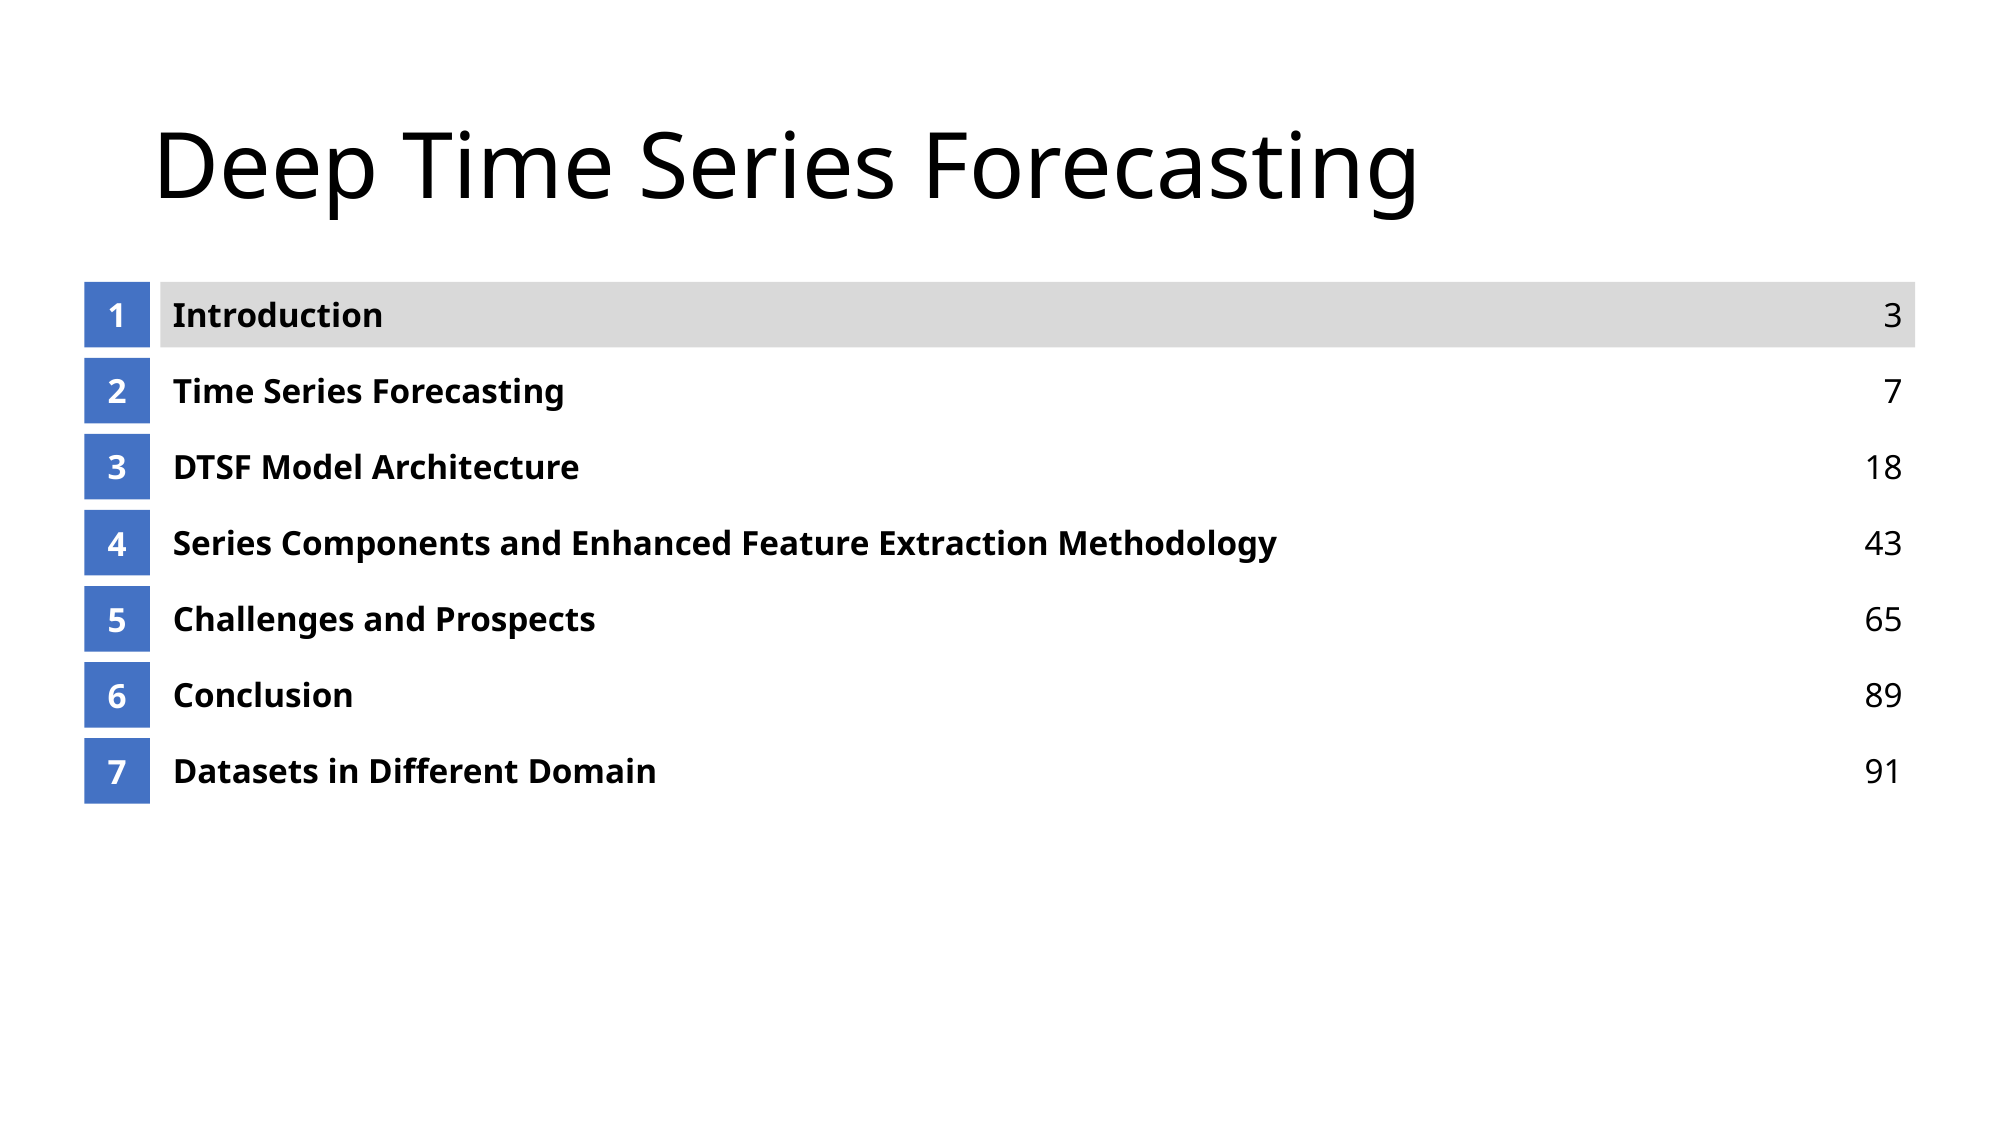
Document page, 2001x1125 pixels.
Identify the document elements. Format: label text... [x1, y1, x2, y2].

text_box 1 [83, 281, 151, 348]
text_box Time Series Forecasting [159, 357, 1193, 424]
text_box [1193, 281, 1884, 348]
title Deep Time Series Forecasting [137, 59, 1863, 278]
text_box Datasets in Different Domain [159, 737, 1193, 805]
text_box 7 [83, 737, 151, 805]
text_box 18 [1884, 433, 1904, 500]
text_box 2 [83, 357, 151, 424]
text_box 91 [1884, 737, 1904, 805]
text_box 4 [83, 509, 151, 577]
text_box Series Components and Enhanced Feature Extraction Methodology [159, 509, 1193, 577]
text_box 89 [1884, 661, 1904, 729]
text_box Conclusion [159, 661, 1193, 729]
text_box 3 [1884, 281, 1904, 348]
text_box DTSF Model Architecture [159, 433, 1193, 500]
text_box 43 [1884, 509, 1904, 577]
text_box 5 [83, 585, 151, 653]
text_box 65 [1884, 585, 1904, 653]
text_box [1904, 281, 1916, 348]
text_box 7 [1884, 357, 1904, 424]
text_box Challenges and Prospects [159, 585, 1193, 653]
text_box 3 [83, 433, 151, 500]
text_box 6 [83, 661, 151, 729]
text_box Introduction [159, 281, 1193, 348]
